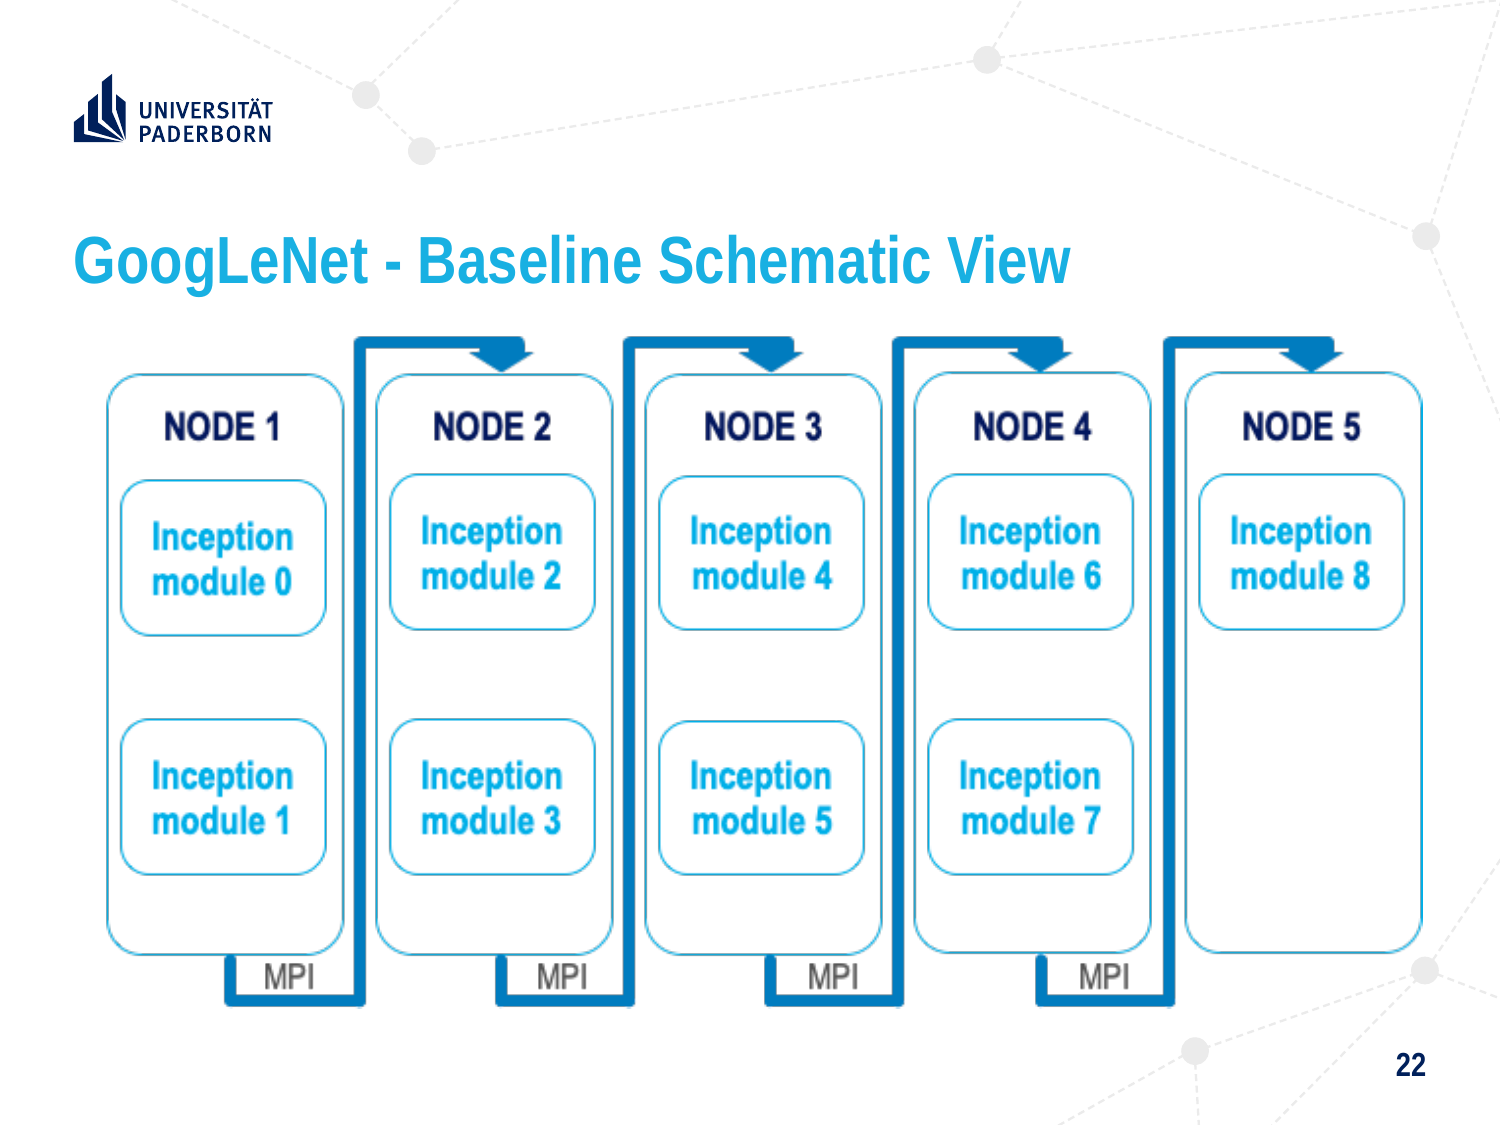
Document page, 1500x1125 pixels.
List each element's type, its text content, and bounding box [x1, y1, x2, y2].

slide_number 22 [1308, 1042, 1427, 1091]
title GoogLeNet - Baseline Schematic View [73, 224, 1427, 396]
picture [105, 335, 1423, 1009]
